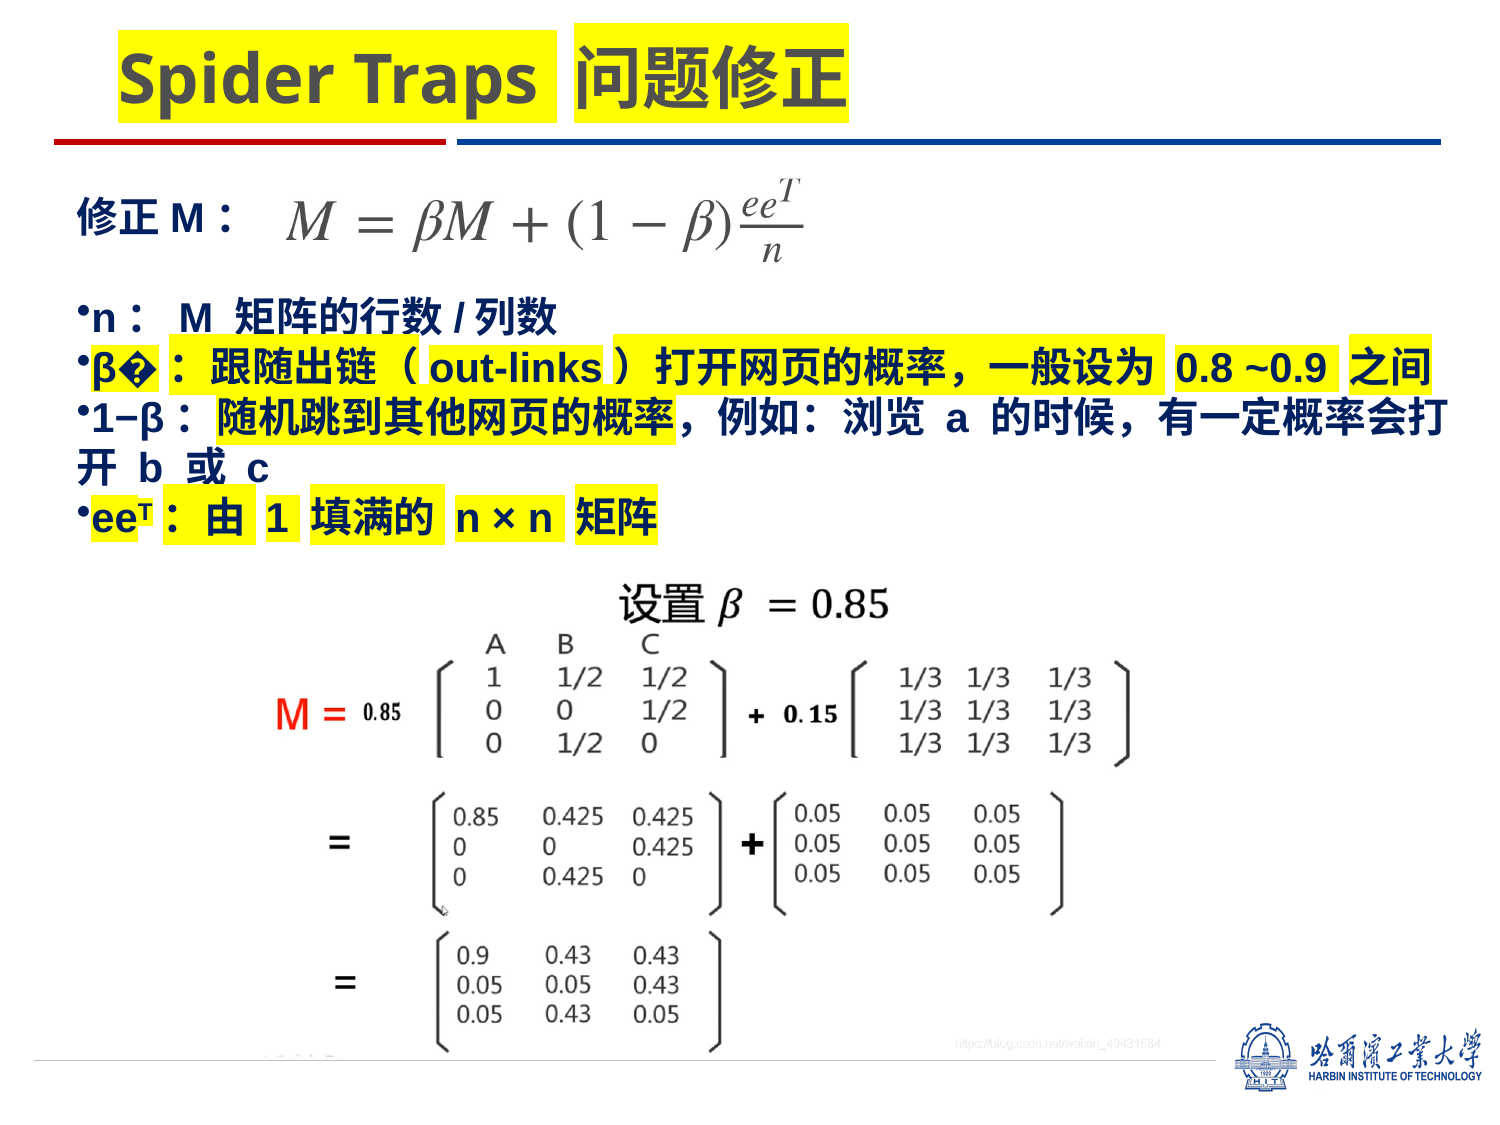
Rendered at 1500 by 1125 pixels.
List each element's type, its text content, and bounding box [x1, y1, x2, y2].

text_box 修正M： n：M 矩阵的行数/列数 β�：跟随出链（out-links）打开网页的概率，一般设为 0.8 ~0.9 之间 1−β：随机跳到其他网页的概率，例如：浏览 a 的时候，有一定概率会打开 b 或 c eeT：由 1 填满的 n × n 矩阵 [76, 190, 1459, 616]
title Spider Traps 问题修正 [103, 32, 1397, 126]
picture [277, 160, 811, 294]
picture [1204, 1023, 1482, 1094]
picture [265, 562, 1167, 1057]
